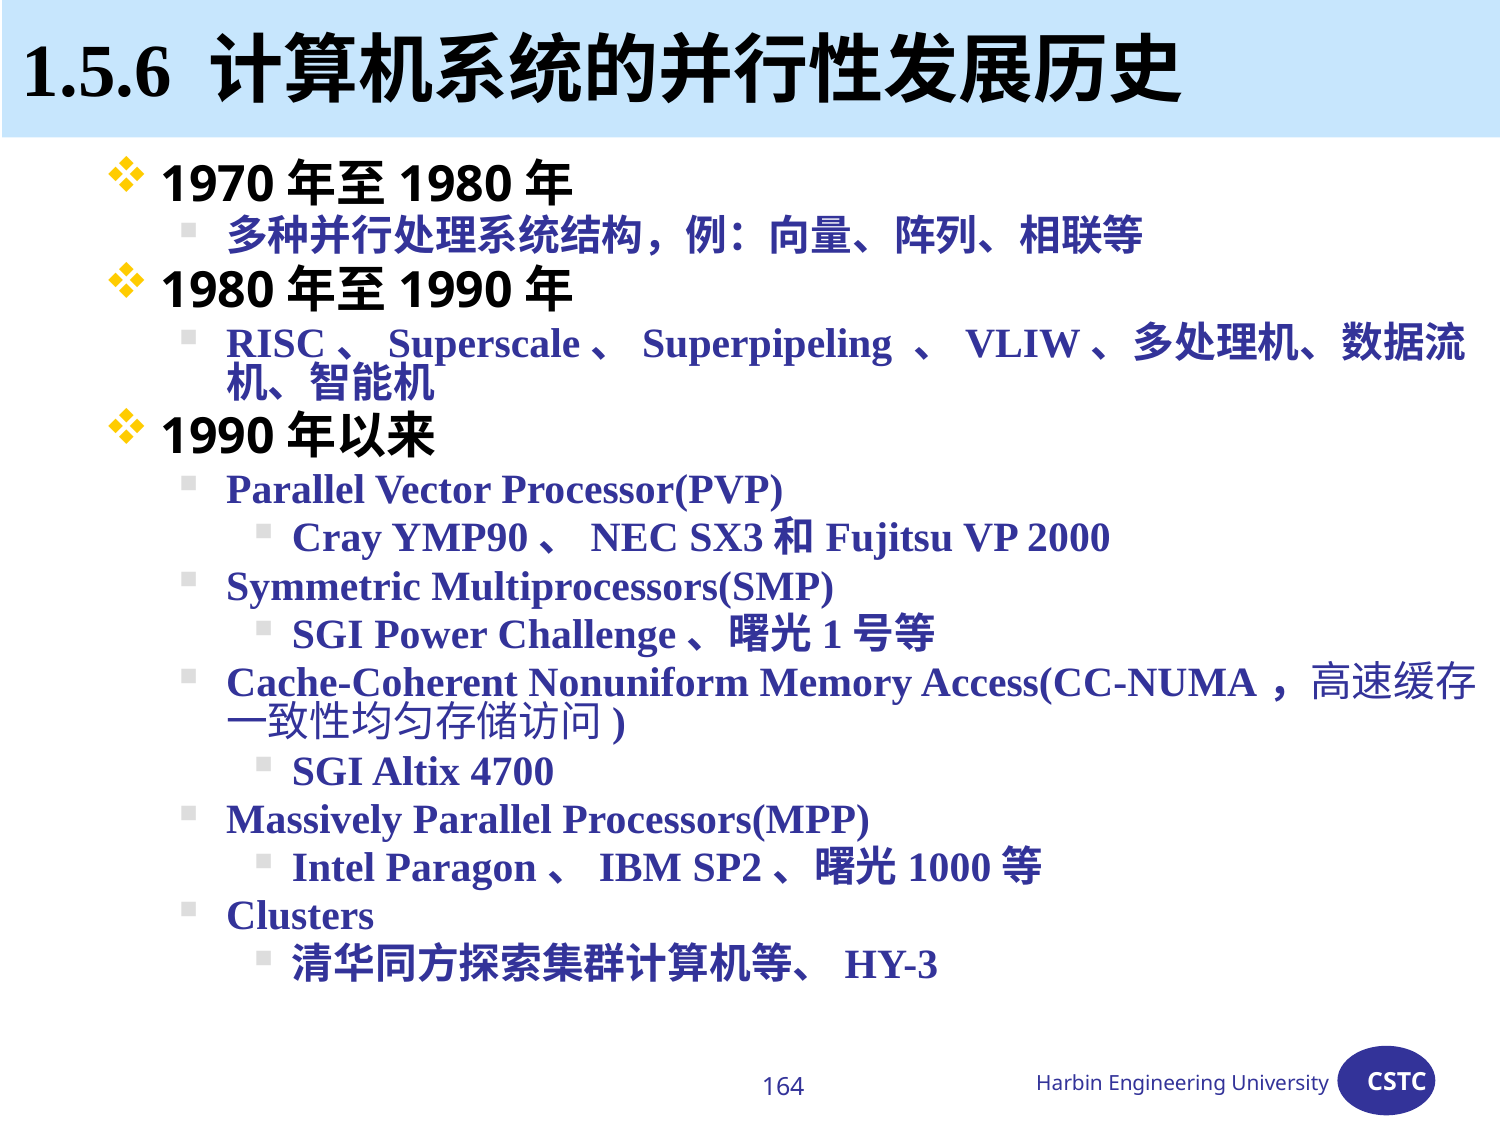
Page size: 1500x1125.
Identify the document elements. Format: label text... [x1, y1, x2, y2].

footer Harbin Engineering University [959, 1062, 1344, 1113]
list 1970年至1980年 多种并行处理系统结构，例：向量、阵列、相联等 1980年至1990年 RISC、Superscale、Superpipeling 、VLIW、多处理机、数据流机、智能机 1990年以来 Parallel Vector Processor(PVP) Cray YMP90、NEC SX3和Fujitsu VP 2000 Symmetric Multiprocessors(SMP) SGI Power Challenge、曙光1号等 Cache-Coherent Nonuniform Memory Access(CC-NUMA，高速缓存一致性均匀存储访问) SGI Altix 4700 Massively Parallel Processors(MPP) Intel Paragon、IBM SP2、曙光1000等 Clusters 清华同方探索集群计算机等、HY-3 [89, 154, 1500, 1027]
slide_number 164 [608, 1062, 959, 1113]
title 1.5.6 计算机系统的并行性发展历史 [6, 16, 1498, 117]
